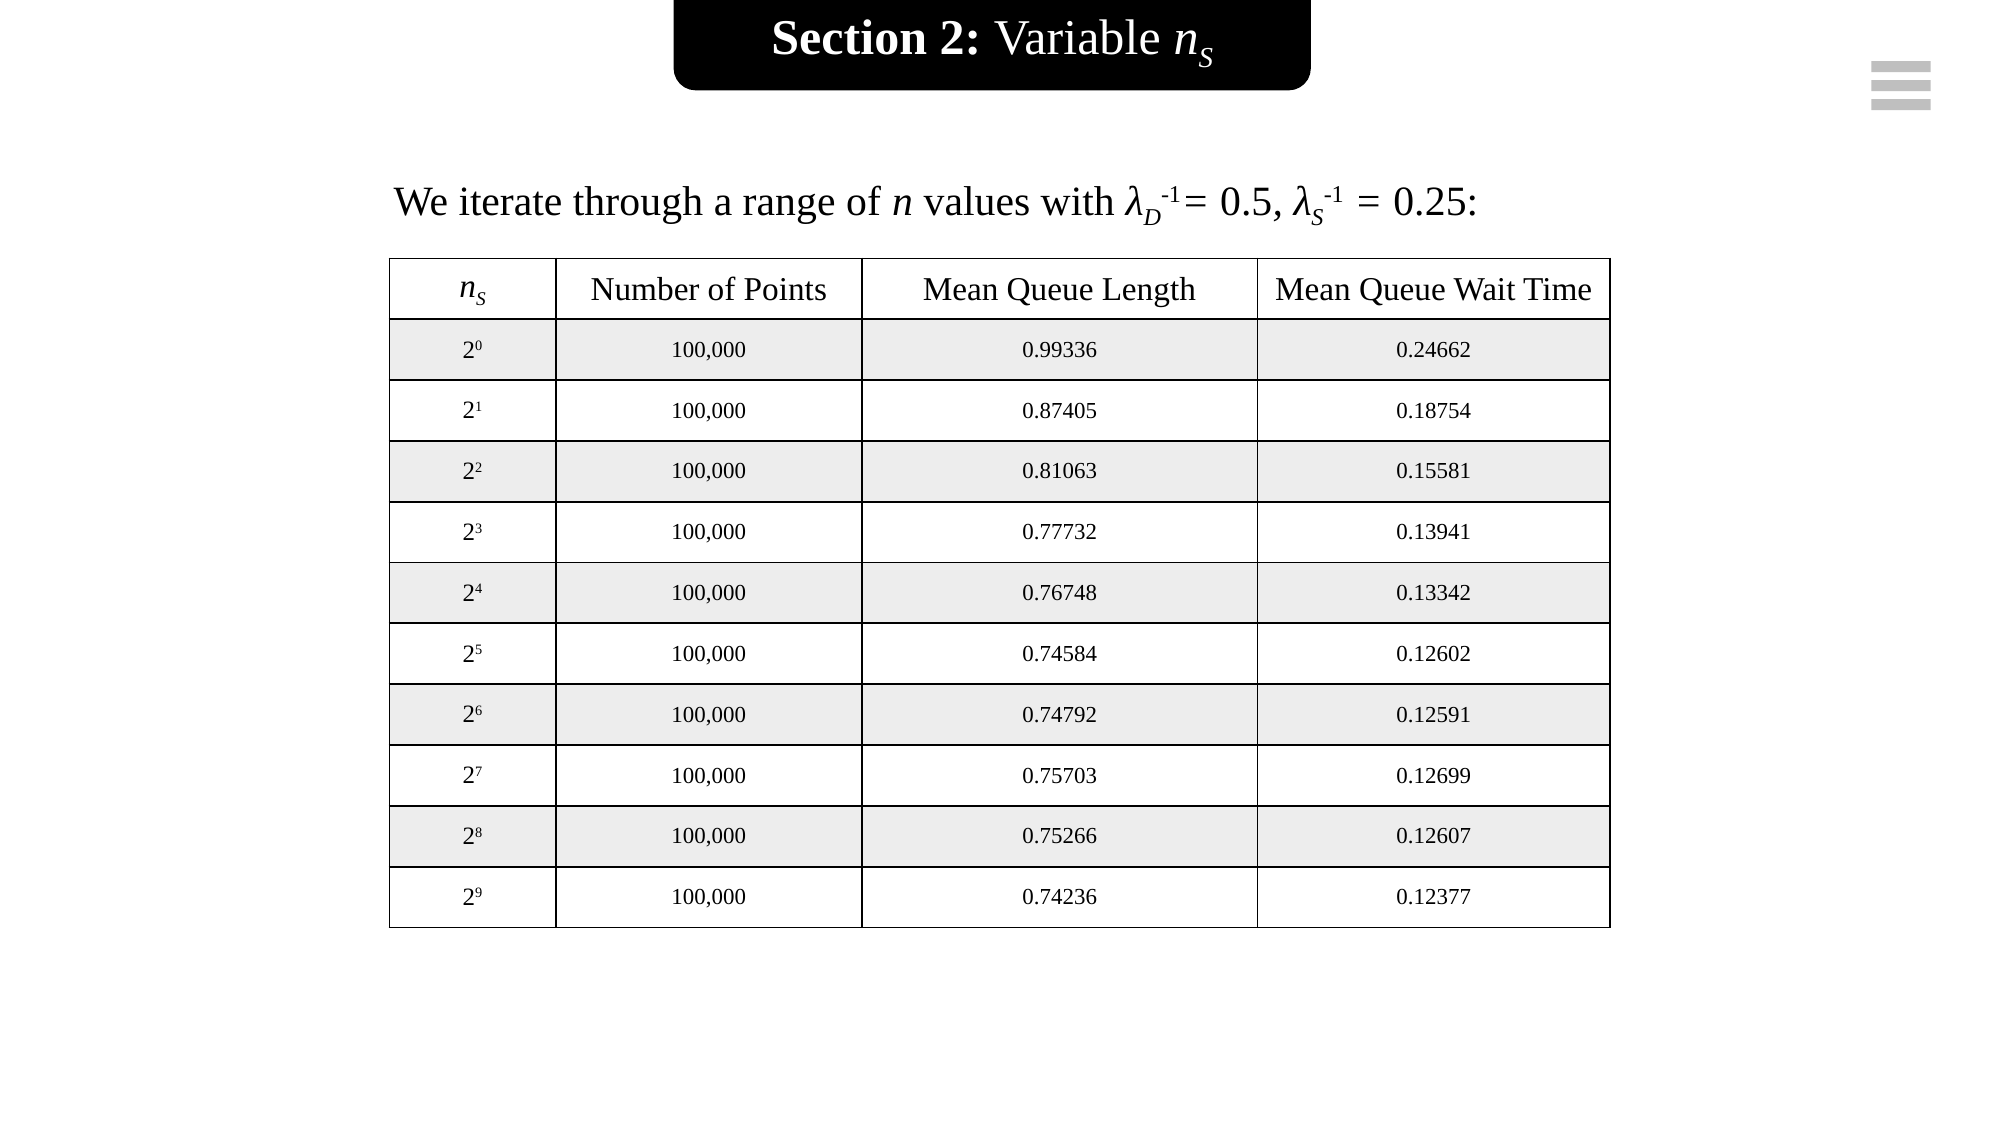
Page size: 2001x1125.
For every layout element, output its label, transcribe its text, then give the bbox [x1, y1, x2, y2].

table_header Mean Queue Wait Time [1258, 259, 1609, 318]
table_cell 0.13941 [1258, 503, 1609, 562]
table_cell 26 [390, 685, 555, 744]
table_cell 0.75703 [863, 746, 1257, 805]
table_cell 21 [390, 381, 555, 440]
table_cell 0.12602 [1258, 624, 1609, 683]
table_cell 100,000 [557, 746, 861, 805]
table_cell 100,000 [557, 563, 861, 622]
table_header nS [390, 259, 555, 318]
table_cell 0.76748 [863, 563, 1257, 622]
table_cell 0.12699 [1258, 746, 1609, 805]
table_cell 23 [390, 503, 555, 562]
table_header Number of Points [557, 259, 861, 318]
table_cell 0.13342 [1258, 563, 1609, 622]
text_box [606, 0, 1394, 86]
table_cell 28 [390, 807, 555, 866]
table_header Mean Queue Length [863, 259, 1257, 318]
table_cell 27 [390, 746, 555, 805]
table_cell 100,000 [557, 442, 861, 501]
table_cell 0.74792 [863, 685, 1257, 744]
table_cell 0.15581 [1258, 442, 1609, 501]
table_cell 0.18754 [1258, 381, 1609, 440]
table_cell 0.87405 [863, 381, 1257, 440]
table_cell 100,000 [557, 381, 861, 440]
table_cell 24 [390, 563, 555, 622]
table_cell 0.77732 [863, 503, 1257, 562]
table_cell 0.12591 [1258, 685, 1609, 744]
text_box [1871, 61, 1931, 111]
table_cell 0.74584 [863, 624, 1257, 683]
table_cell 0.81063 [863, 442, 1257, 501]
table_cell 100,000 [557, 503, 861, 562]
table_cell 100,000 [557, 807, 861, 866]
table_cell 0.12607 [1258, 807, 1609, 866]
text_box We iterate through a range of n values with λD-1= 0.5, λS-1 = 0.25: [378, 166, 1612, 238]
table_cell 0.24662 [1258, 320, 1609, 379]
table_cell 0.74236 [863, 868, 1257, 927]
table_cell 100,000 [557, 868, 861, 927]
table_cell 0.12377 [1258, 868, 1609, 927]
table_cell 100,000 [557, 624, 861, 683]
table_cell 29 [390, 868, 555, 927]
table_cell 0.99336 [863, 320, 1257, 379]
table_cell 20 [390, 320, 555, 379]
table_cell 100,000 [557, 685, 861, 744]
table_cell 100,000 [557, 320, 861, 379]
table_cell 0.75266 [863, 807, 1257, 866]
table_cell 25 [390, 624, 555, 683]
table_cell 22 [390, 442, 555, 501]
